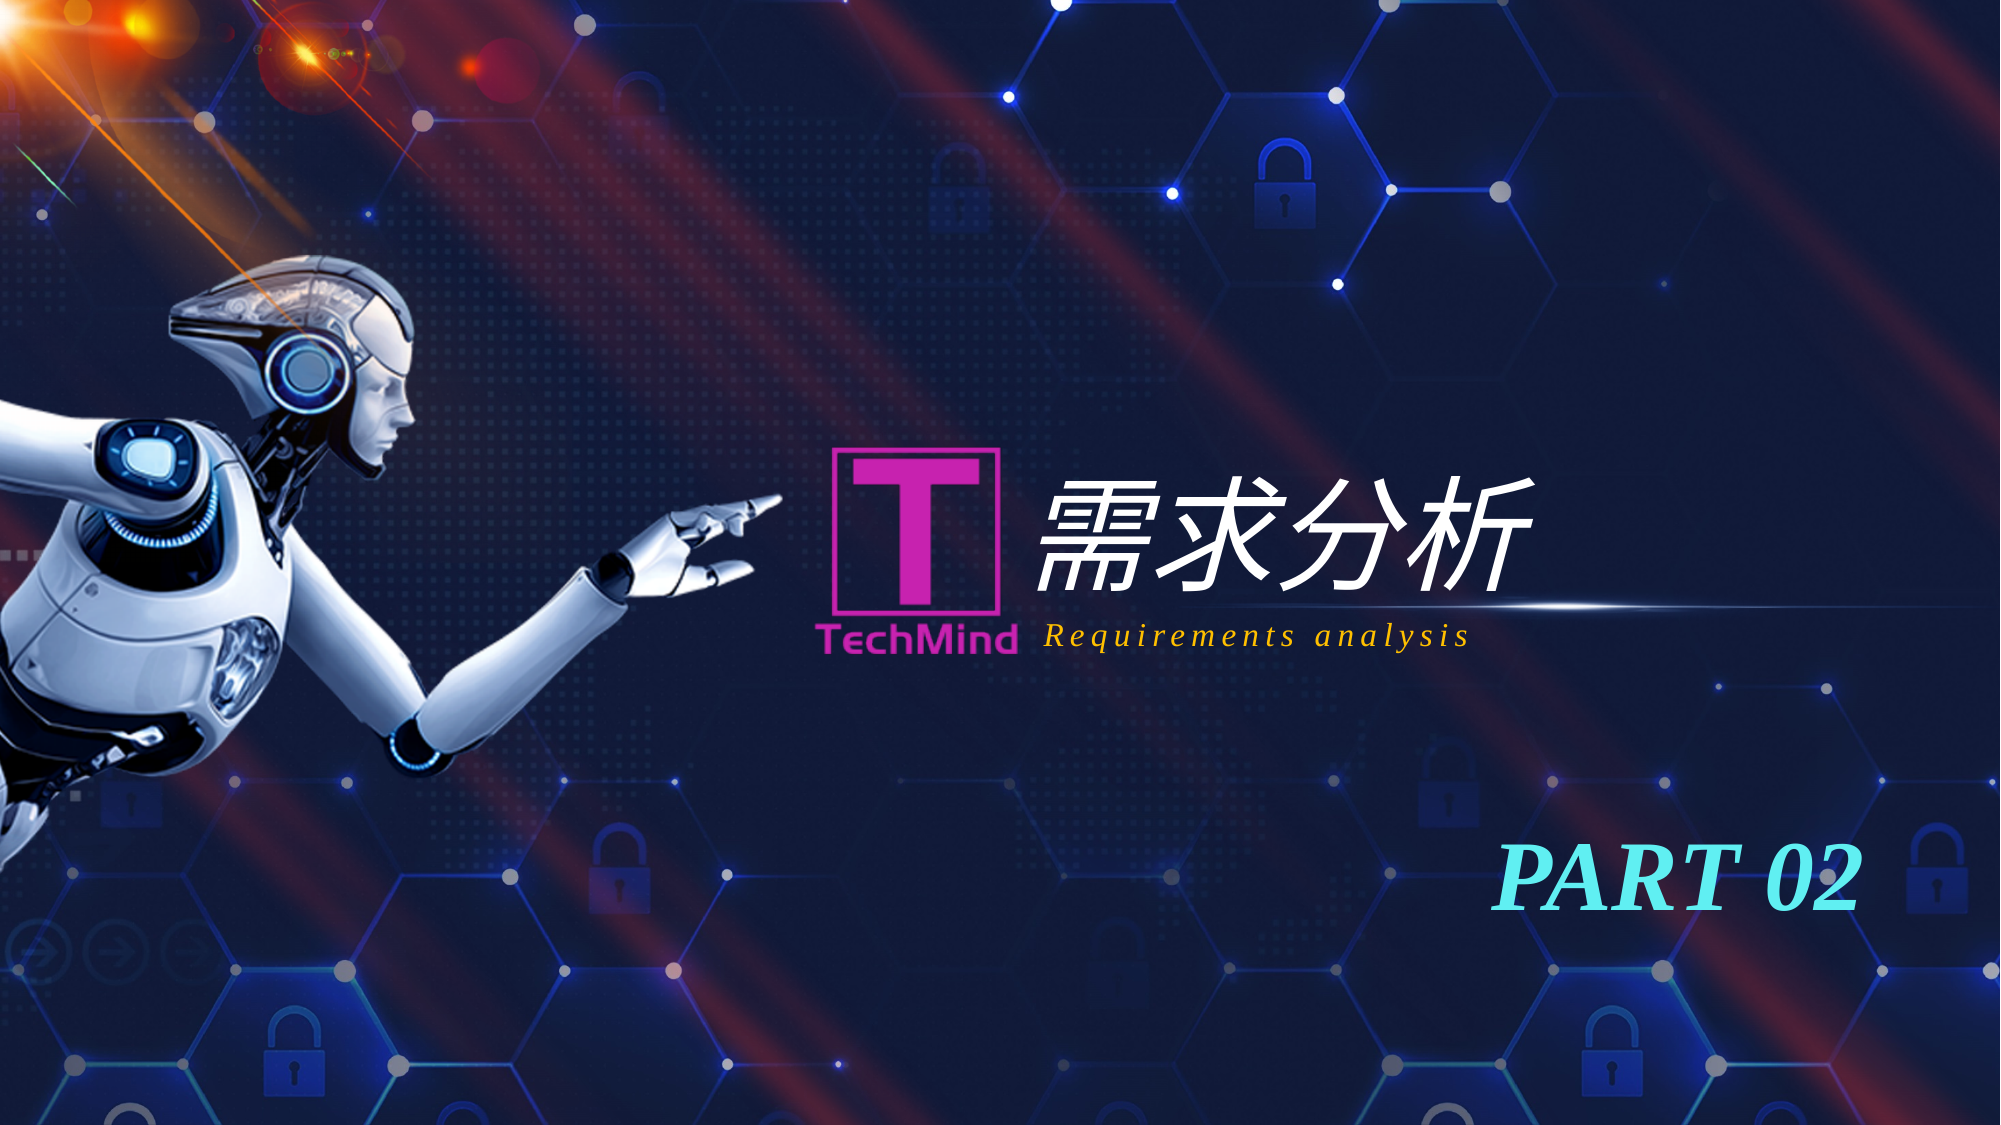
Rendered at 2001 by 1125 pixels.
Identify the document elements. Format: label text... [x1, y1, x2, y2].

picture [0, 0, 2001, 1125]
text_box PART 02 [1443, 803, 1913, 938]
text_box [1183, 449, 2000, 625]
text_box Requirements analysis [1183, 625, 1767, 661]
